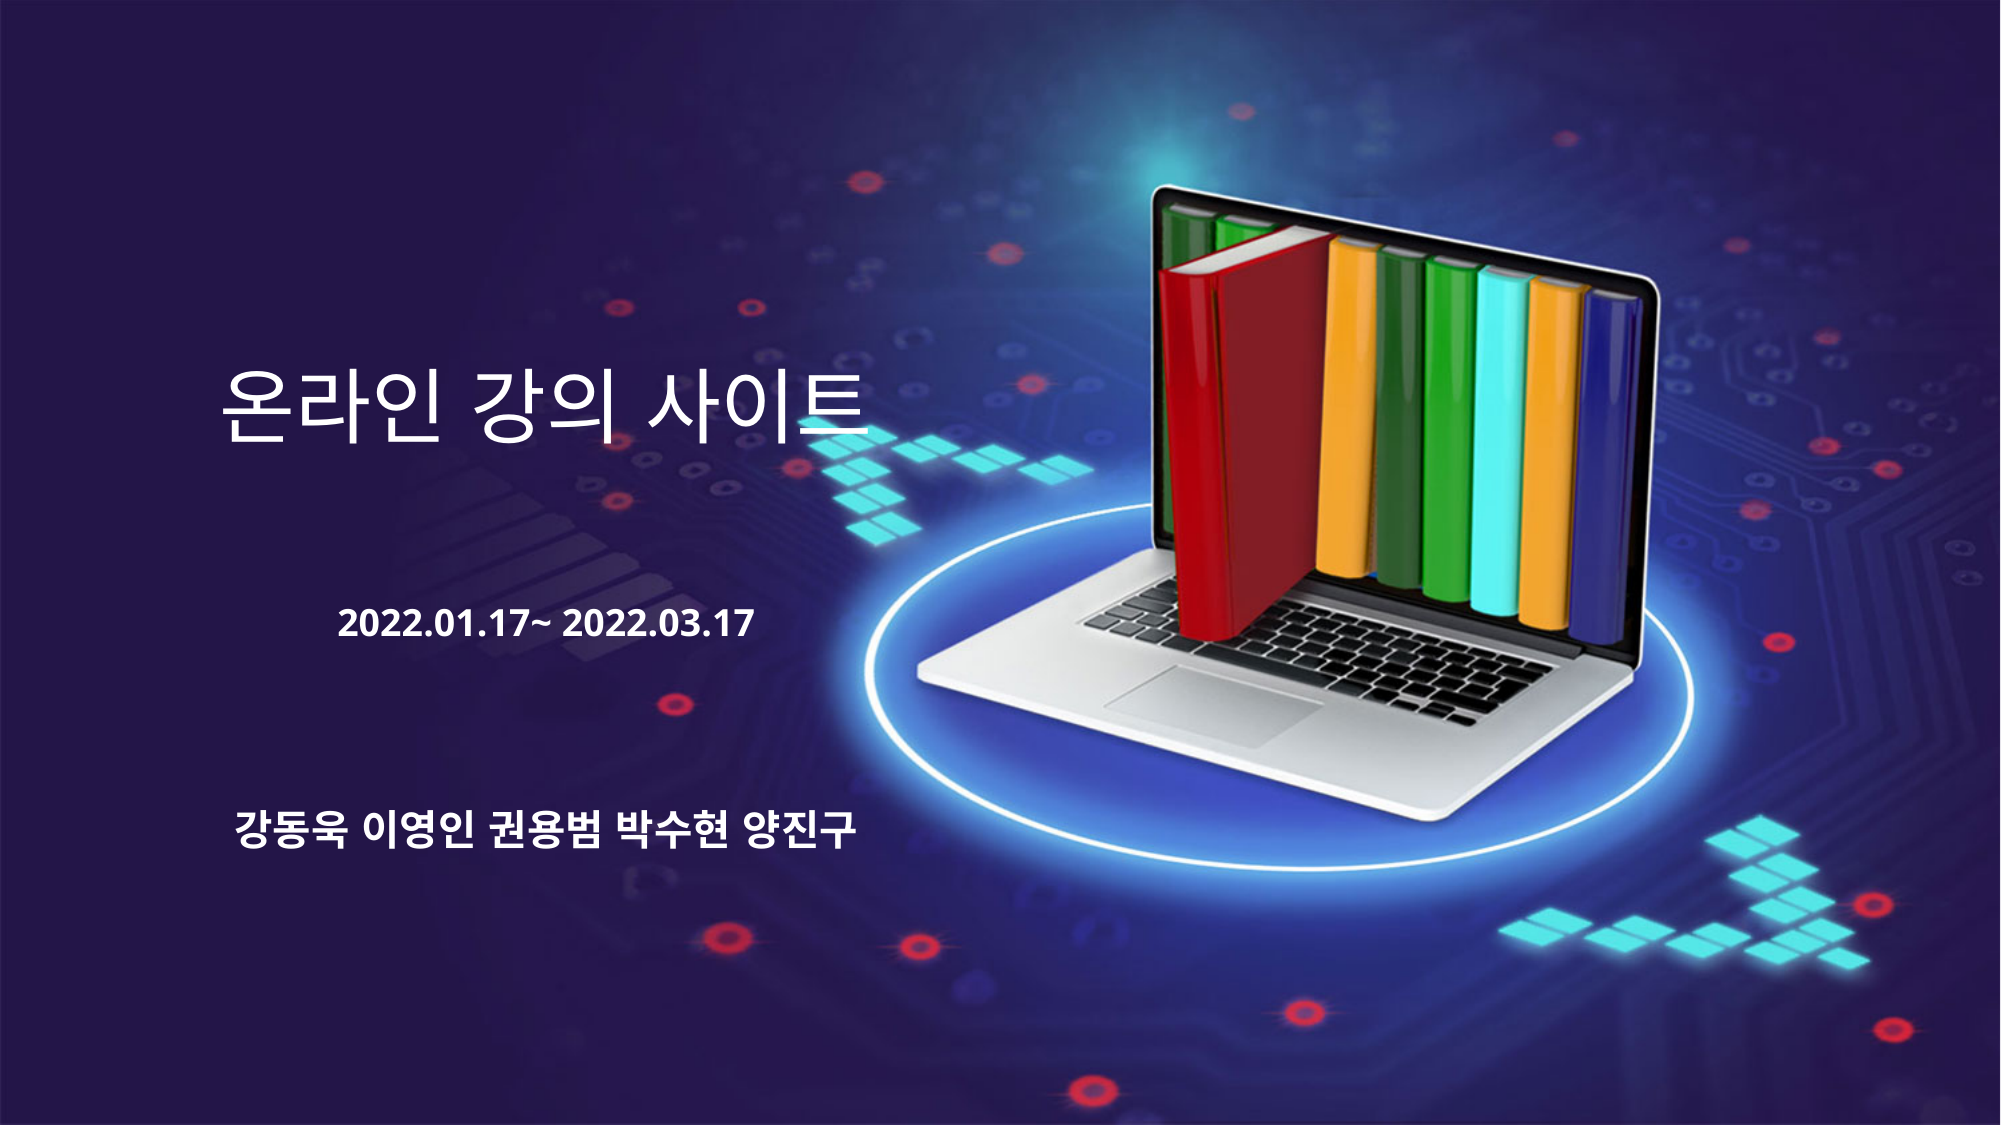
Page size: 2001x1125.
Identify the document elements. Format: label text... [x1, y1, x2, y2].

subtitle 강동욱 이영인 권용범 박수현 양진구 [171, 796, 922, 896]
picture [0, 0, 2001, 1125]
text_box 2022.01.17~ 2022.03.17 [322, 591, 771, 652]
title 온라인 강의 사이트 [55, 347, 1038, 463]
